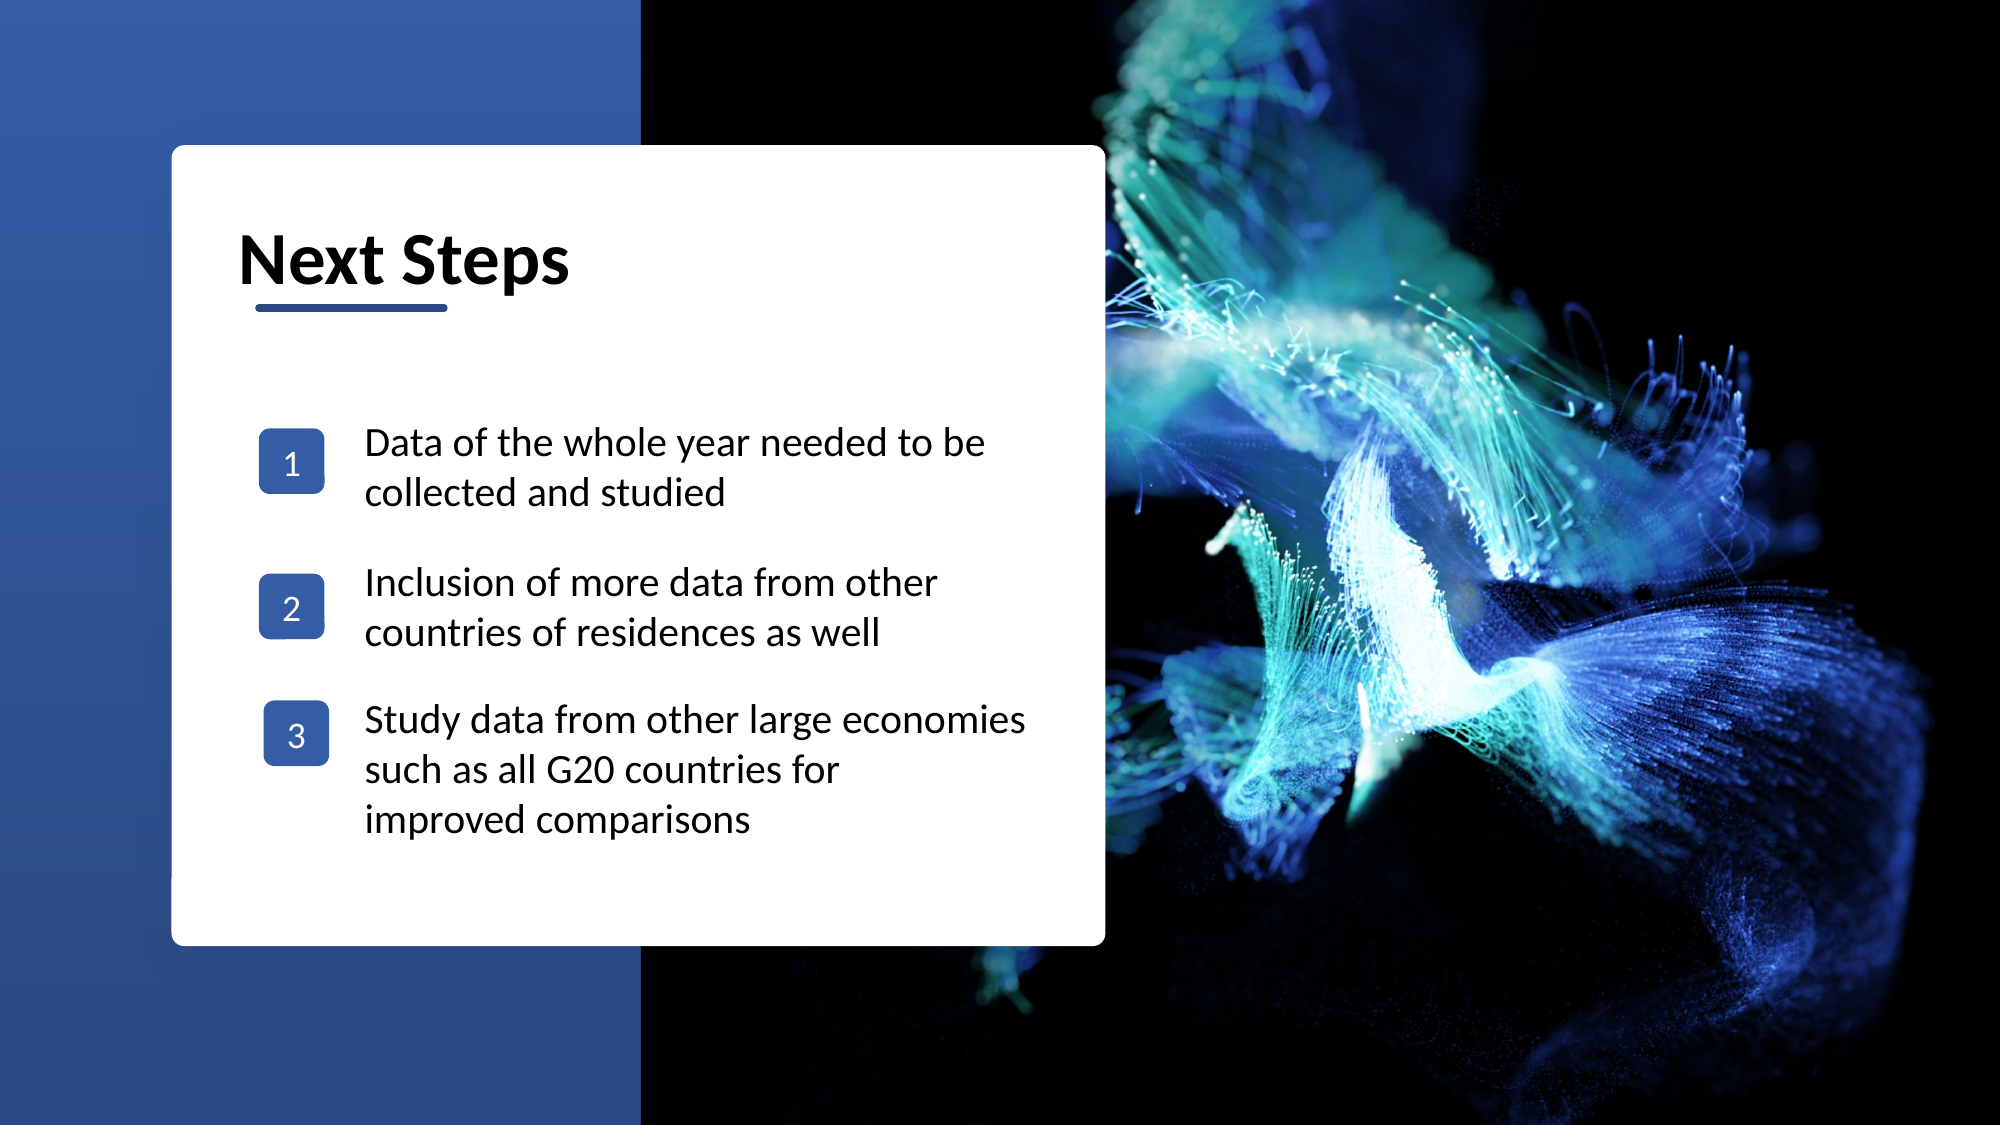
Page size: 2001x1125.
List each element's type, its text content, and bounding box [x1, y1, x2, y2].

text_box Data of the whole year needed to be collected and studied [349, 407, 640, 523]
text_box 1 [257, 427, 326, 496]
text_box 2 [257, 572, 326, 641]
picture [640, 0, 2000, 1125]
text_box Next Steps [223, 201, 640, 307]
text_box Inclusion of more data from other countries of residences as well [349, 547, 640, 663]
text_box Study data from other large economies such as all G20 countries for improved comparisons [349, 683, 640, 849]
text_box 3 [262, 699, 331, 768]
text_box [170, 144, 640, 948]
